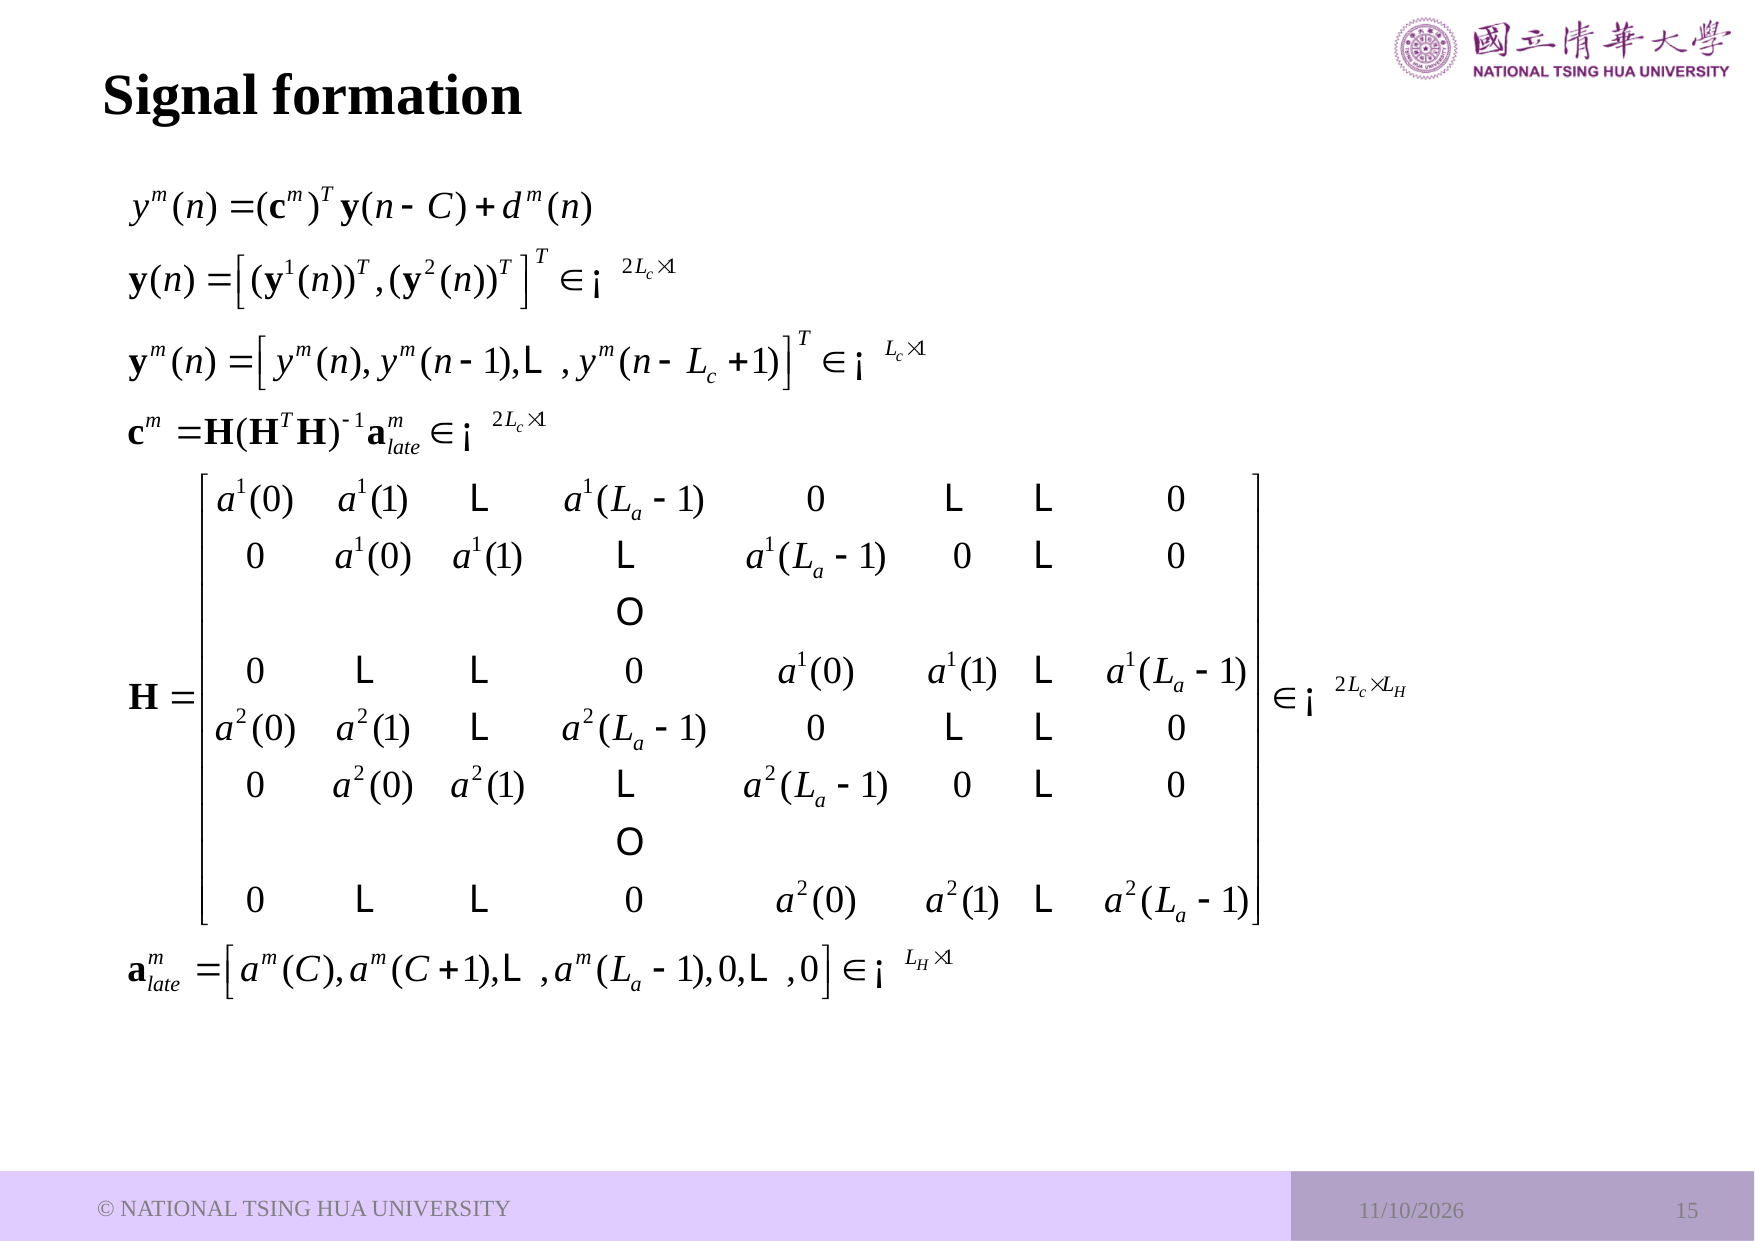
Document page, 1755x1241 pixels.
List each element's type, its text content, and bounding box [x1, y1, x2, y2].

picture [1388, 2, 1755, 95]
slide_number 15 [1577, 1180, 1714, 1239]
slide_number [1343, 1180, 1551, 1239]
title Signal formation [87, 35, 1257, 140]
picture [0, 1171, 1291, 1241]
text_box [122, 177, 1421, 1008]
footer © NATIONAL TSING HUA UNIVERSITY [82, 1177, 562, 1236]
